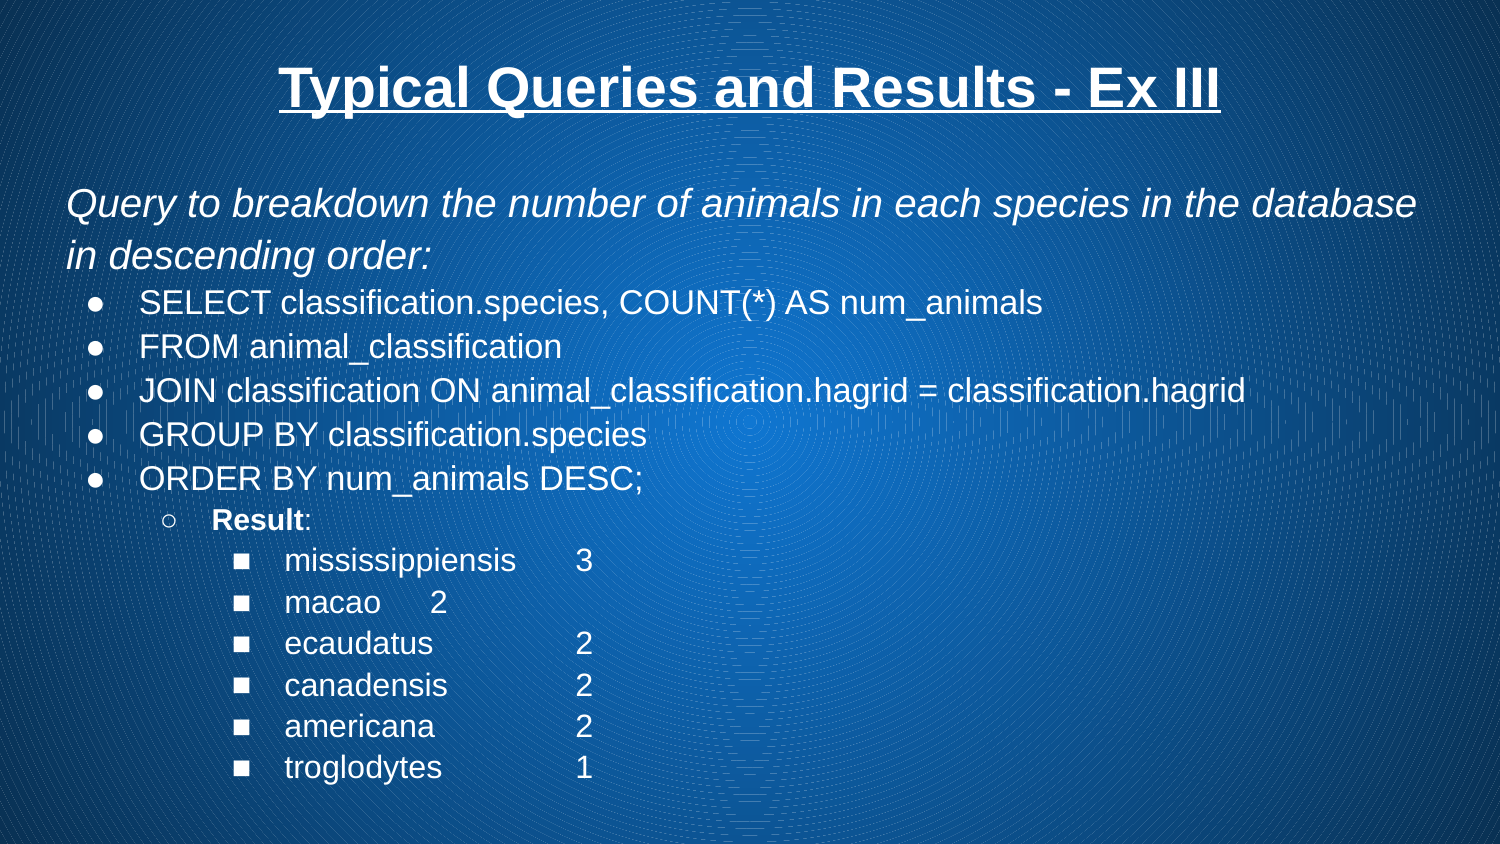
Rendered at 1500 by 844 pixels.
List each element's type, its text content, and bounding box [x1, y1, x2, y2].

list Query to breakdown the number of animals in each species in the database in descending order: SELECT classification.species, COUNT(*) AS num_animals FROM animal_classification JOIN classification ON animal_classification.hagrid = classification.hagrid GROUP BY classification.species ORDER BY num_animals DESC; Result: mississippiensis 3 macao 2 ecaudatus 2 canadensis 2 americana 2 troglodytes 1 [51, 159, 1449, 808]
title Typical Queries and Results - Ex III [51, 40, 1449, 135]
